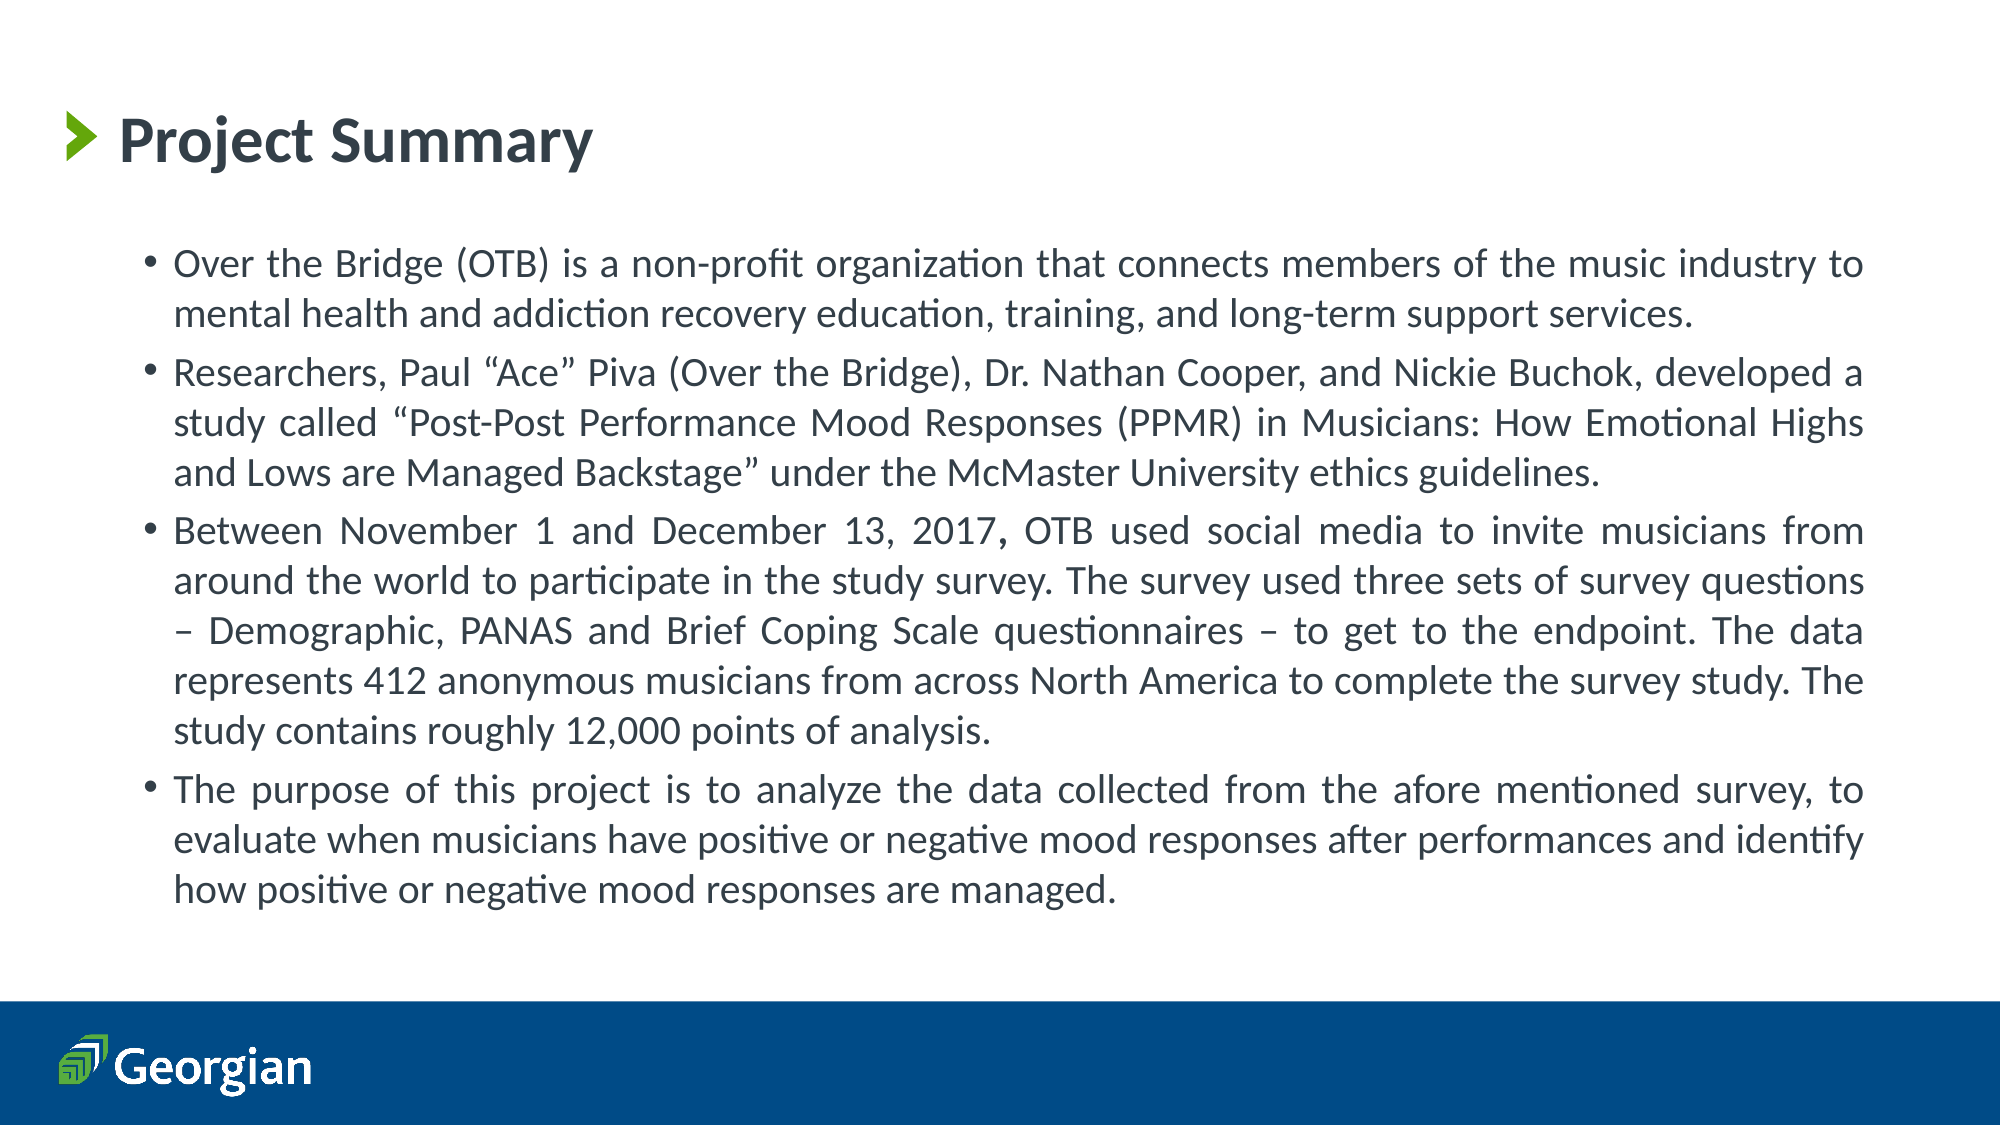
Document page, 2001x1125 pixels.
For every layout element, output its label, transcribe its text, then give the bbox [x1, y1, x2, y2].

picture [33, 1017, 336, 1122]
list Over the Bridge (OTB) is a non-profit organization that connects members of the music industry to mental health and addiction recovery education, training, and long-term support services. Researchers, Paul “Ace” Piva (Over the Bridge), Dr. Nathan Cooper, and Nickie Buchok, developed a study called “Post-Post Performance Mood Responses (PPMR) in Musicians: How Emotional Highs and Lows are Managed Backstage” under the McMaster University ethics guidelines. Between November 1 and December 13, 2017, OTB used social media to invite musicians from around the world to participate in the study survey. The survey used three sets of survey questions – Demographic, PANAS and Brief Coping Scale questionnaires – to get to the endpoint. The data represents 412 anonymous musicians from across North America to complete the survey study. The study contains roughly 12,000 points of analysis. The purpose of this project is to analyze the data collected from the afore mentioned survey, to evaluate when musicians have positive or negative mood responses after performances and identify how positive or negative mood responses are managed. [143, 236, 1866, 977]
title Project Summary [66, 95, 1866, 220]
